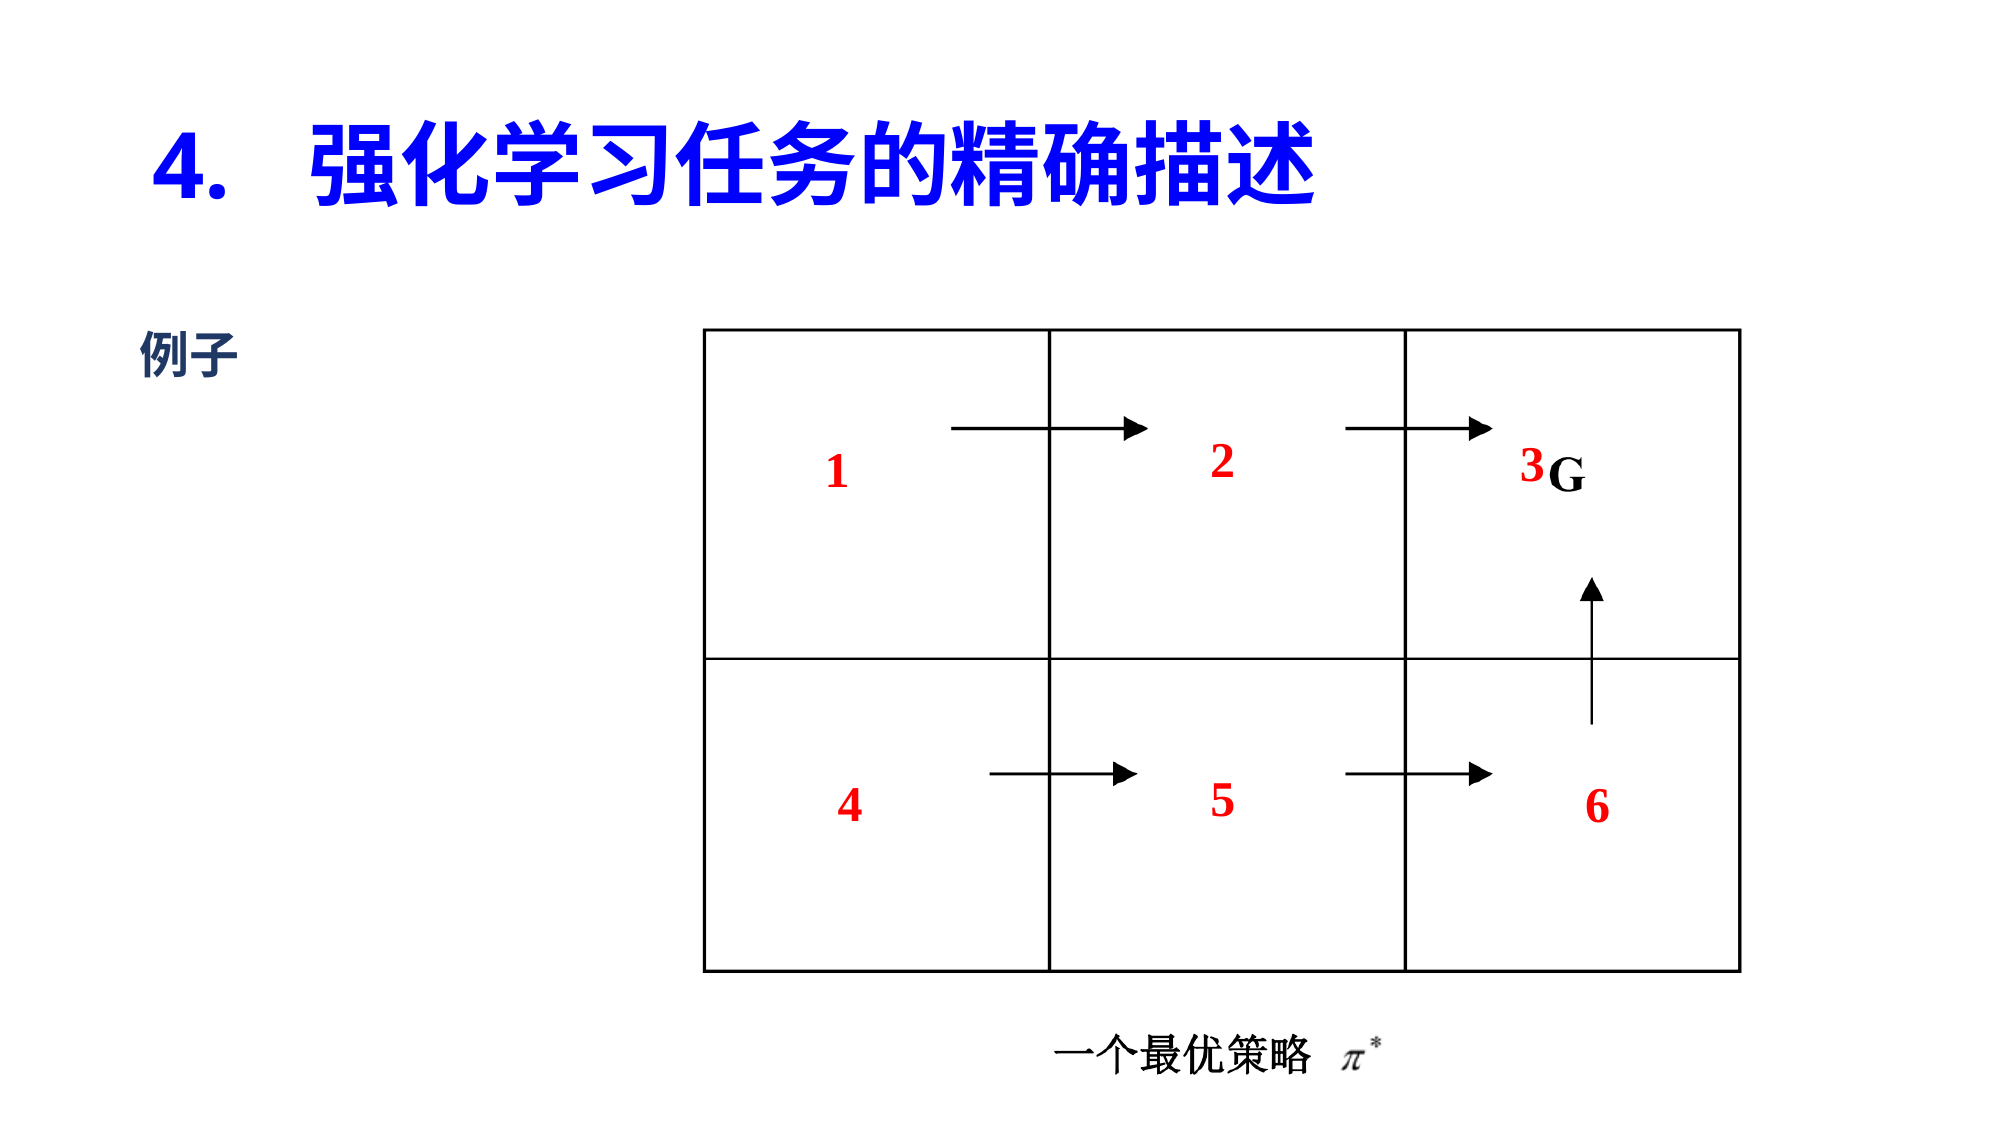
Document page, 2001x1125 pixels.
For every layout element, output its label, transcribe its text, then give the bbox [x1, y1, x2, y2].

list 例子 [124, 286, 1895, 1102]
title 4. 强化学习任务的精确描述 [137, 59, 1863, 278]
picture [672, 291, 1774, 1110]
